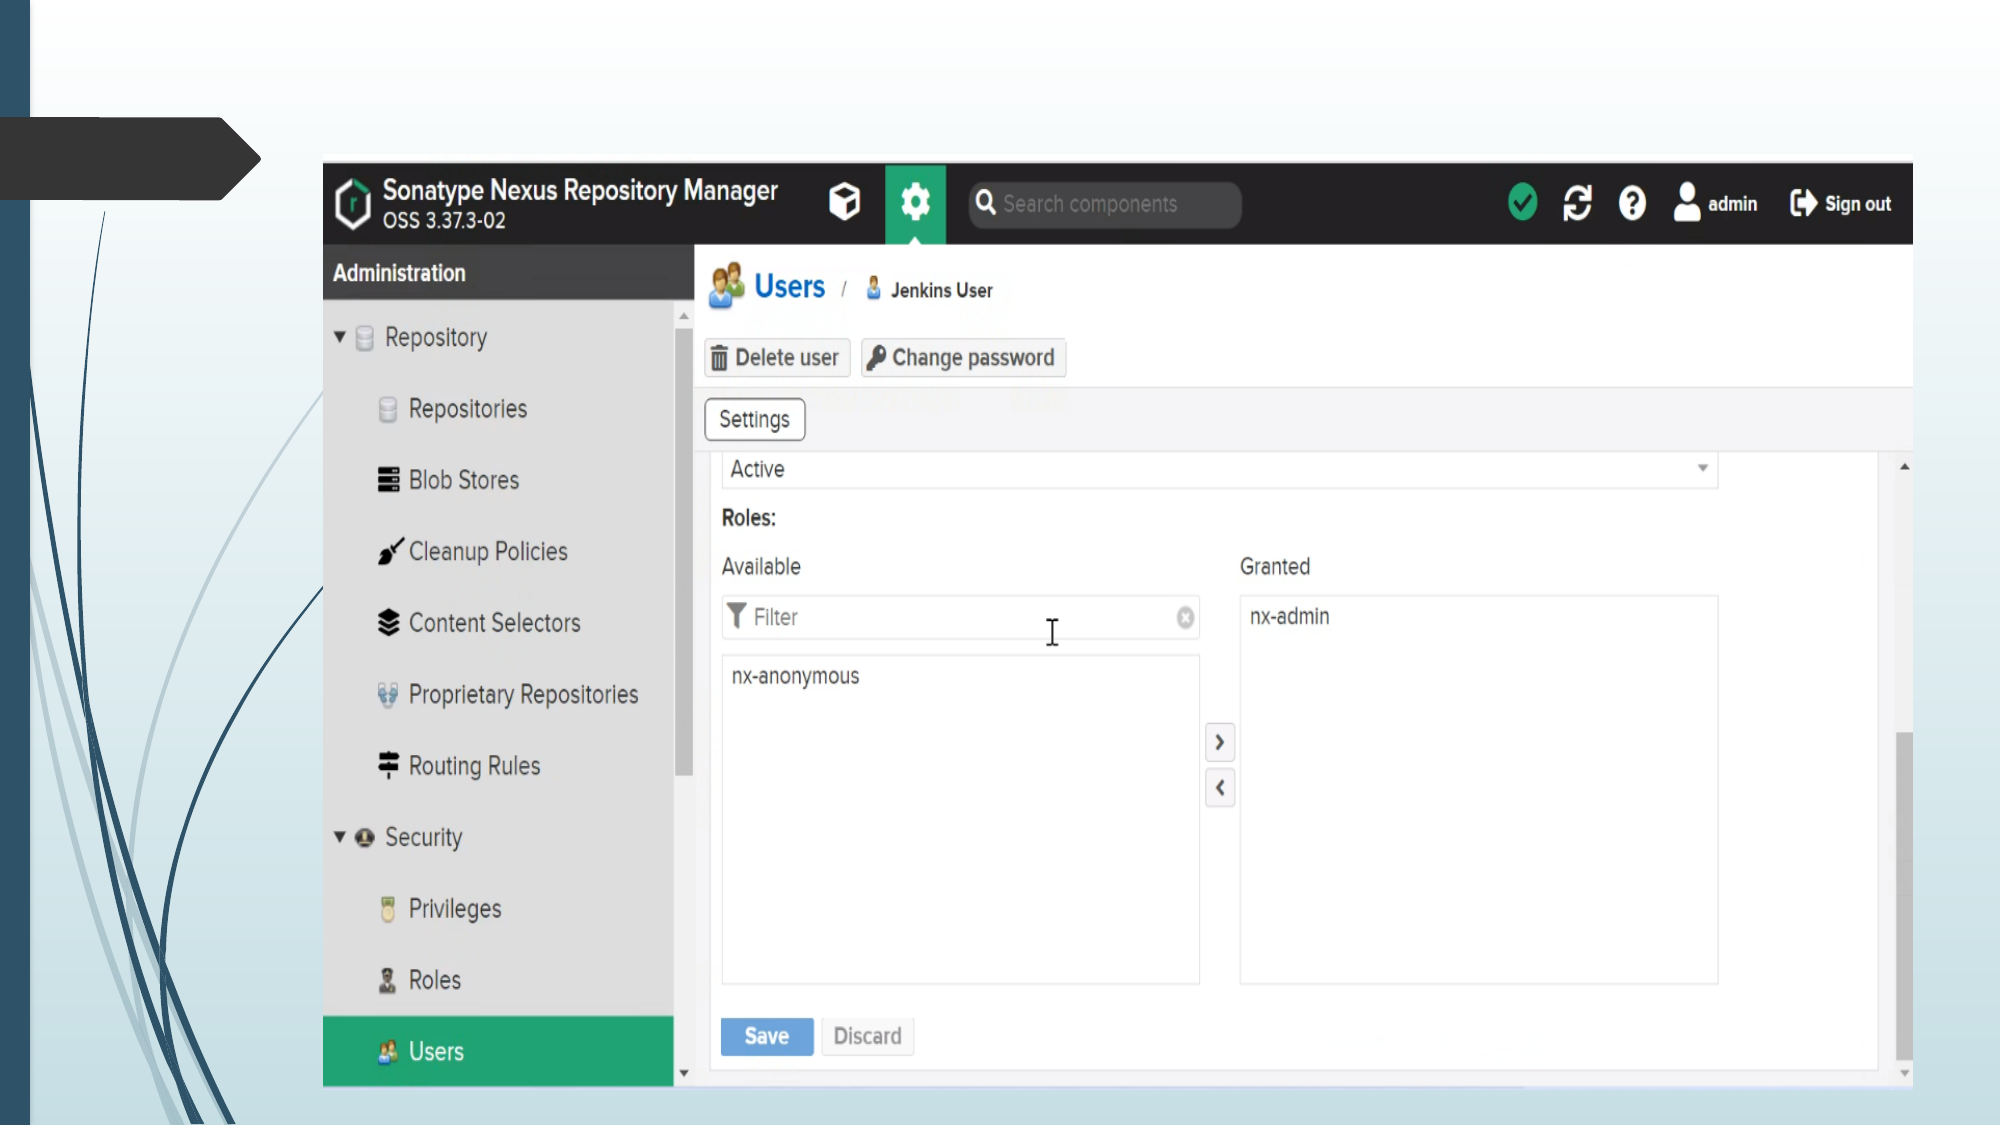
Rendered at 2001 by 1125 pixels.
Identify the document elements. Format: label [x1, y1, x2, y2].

picture [323, 153, 1913, 1091]
